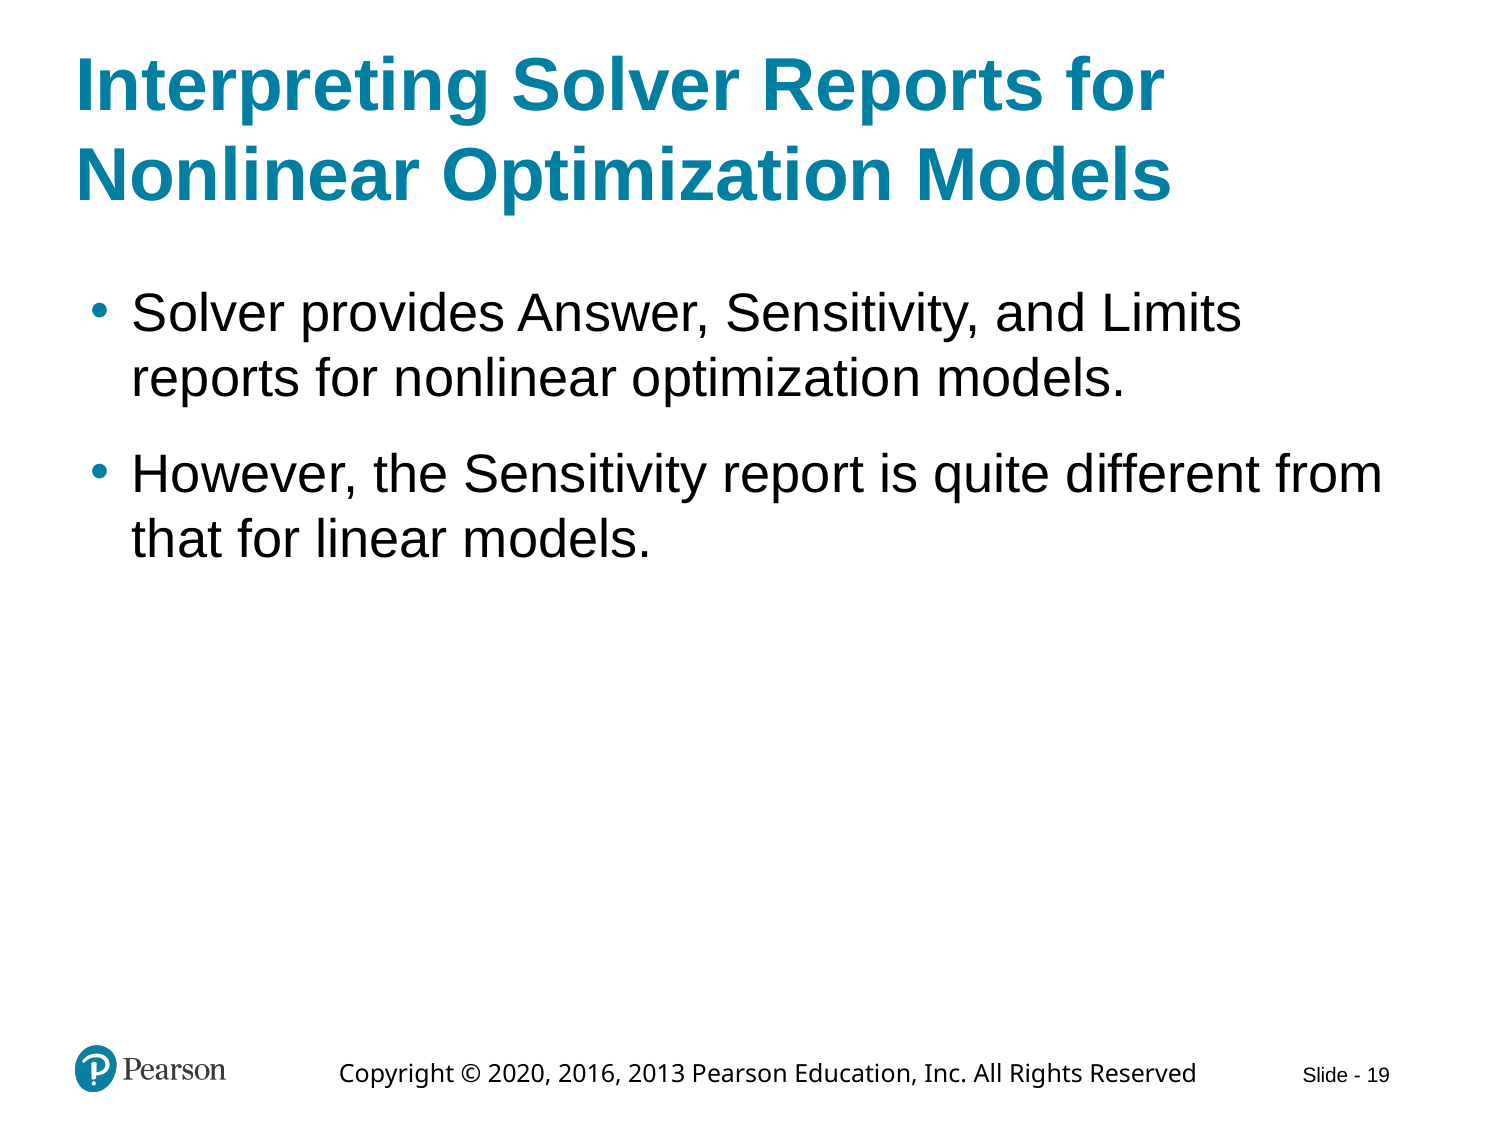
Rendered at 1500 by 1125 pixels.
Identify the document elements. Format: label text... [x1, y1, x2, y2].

title Interpreting Solver Reports for Nonlinear Optimization Models [75, 35, 1432, 216]
picture [75, 1078, 86, 1092]
picture [101, 1045, 226, 1092]
list Solver provides Answer, Sensitivity, and Limits reports for nonlinear optimization models. However, the Sensitivity report is quite different from that for linear models. [75, 262, 1432, 608]
picture [83, 1054, 109, 1079]
picture [75, 1045, 90, 1061]
